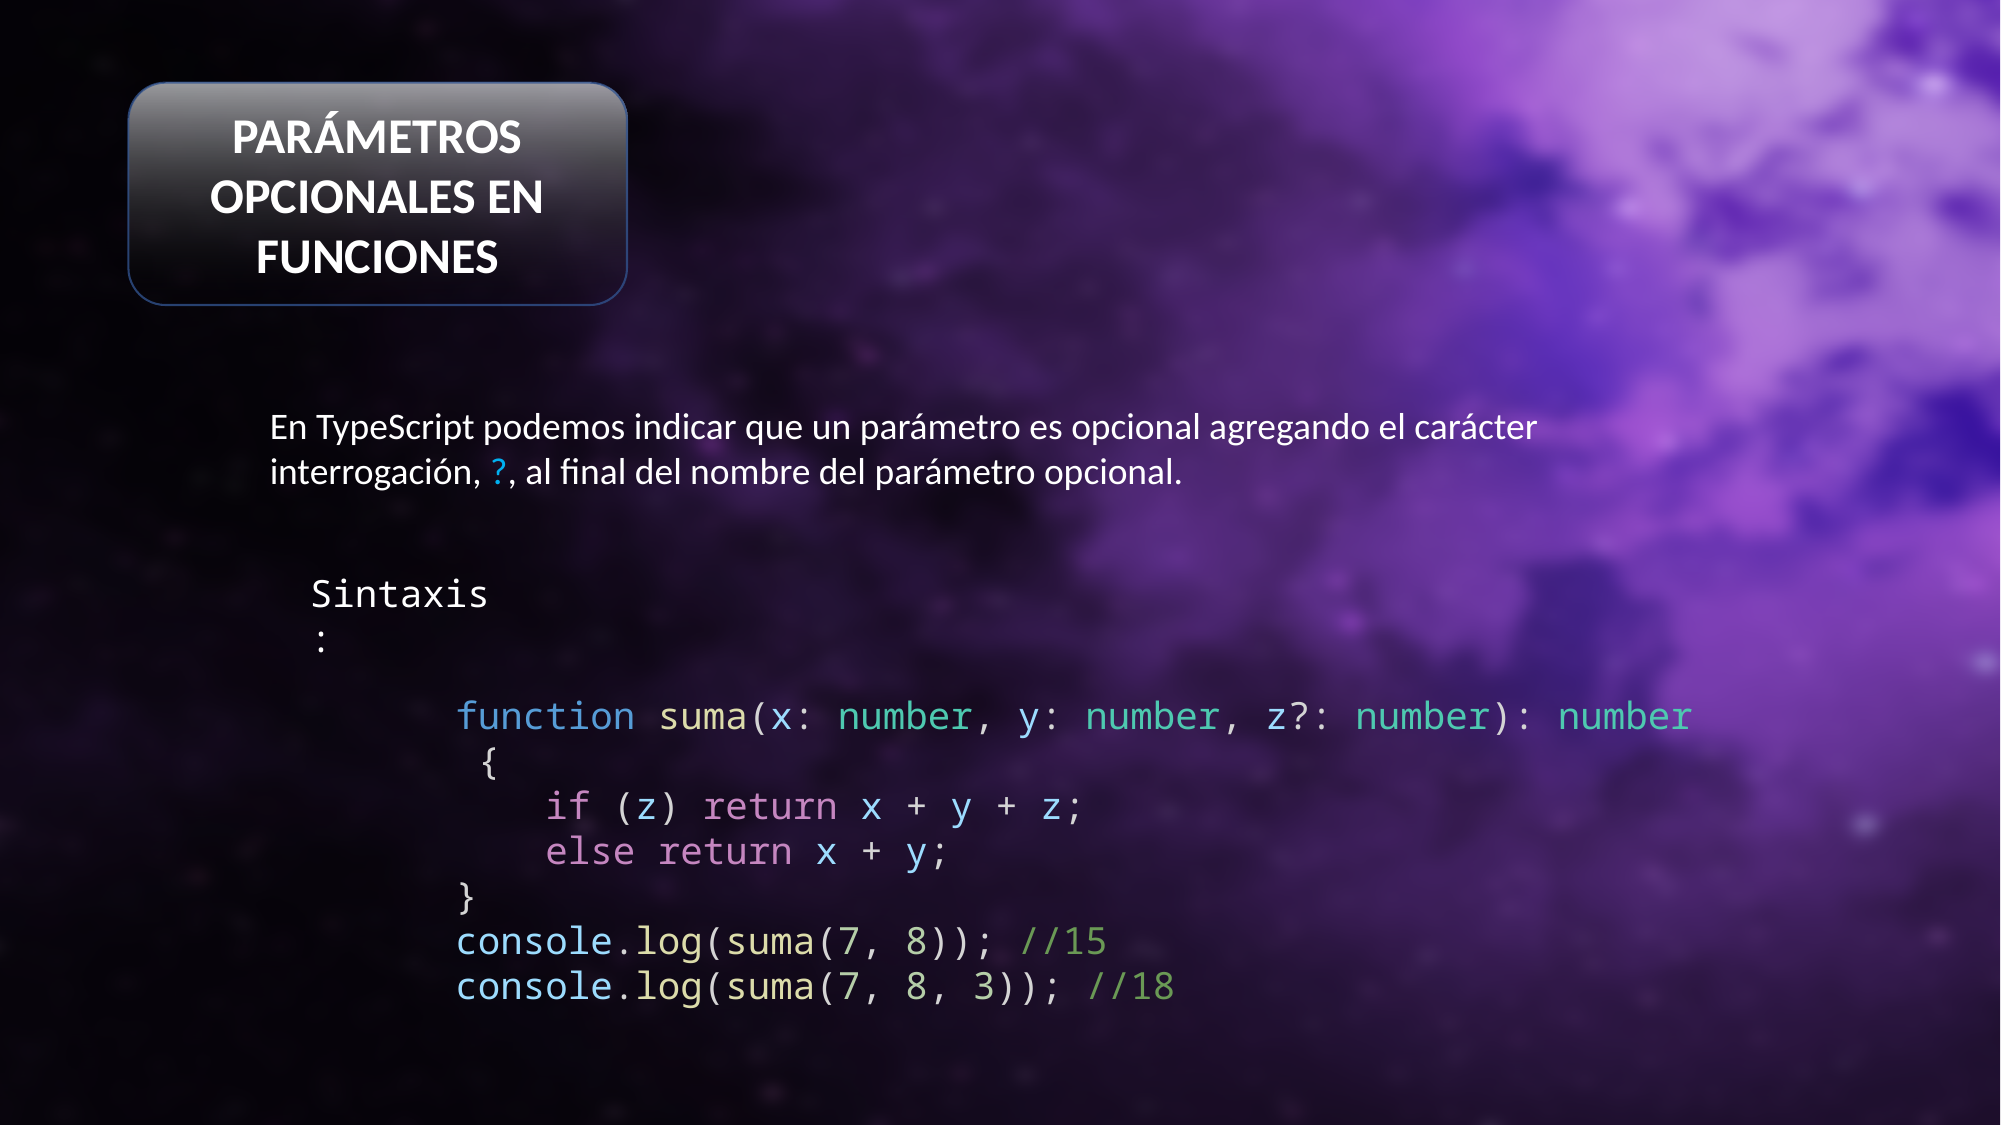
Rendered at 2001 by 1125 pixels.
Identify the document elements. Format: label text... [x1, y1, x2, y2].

text_box Sintaxis: [295, 562, 520, 668]
text_box function suma(x: number, y: number, z?: number): number { if (z) return x + y + z; else return x + y; } console.log(suma(7, 8)); //15 console.log(suma(7, 8, 3)); //18 [440, 684, 1723, 1015]
text_box En TypeScript podemos indicar que un parámetro es opcional agregando el carácter interrogación, ?, al final del nombre del parámetro opcional. [255, 394, 1745, 500]
text_box PARÁMETROS OPCIONALES EN FUNCIONES [127, 81, 629, 307]
picture [0, 0, 2001, 1125]
